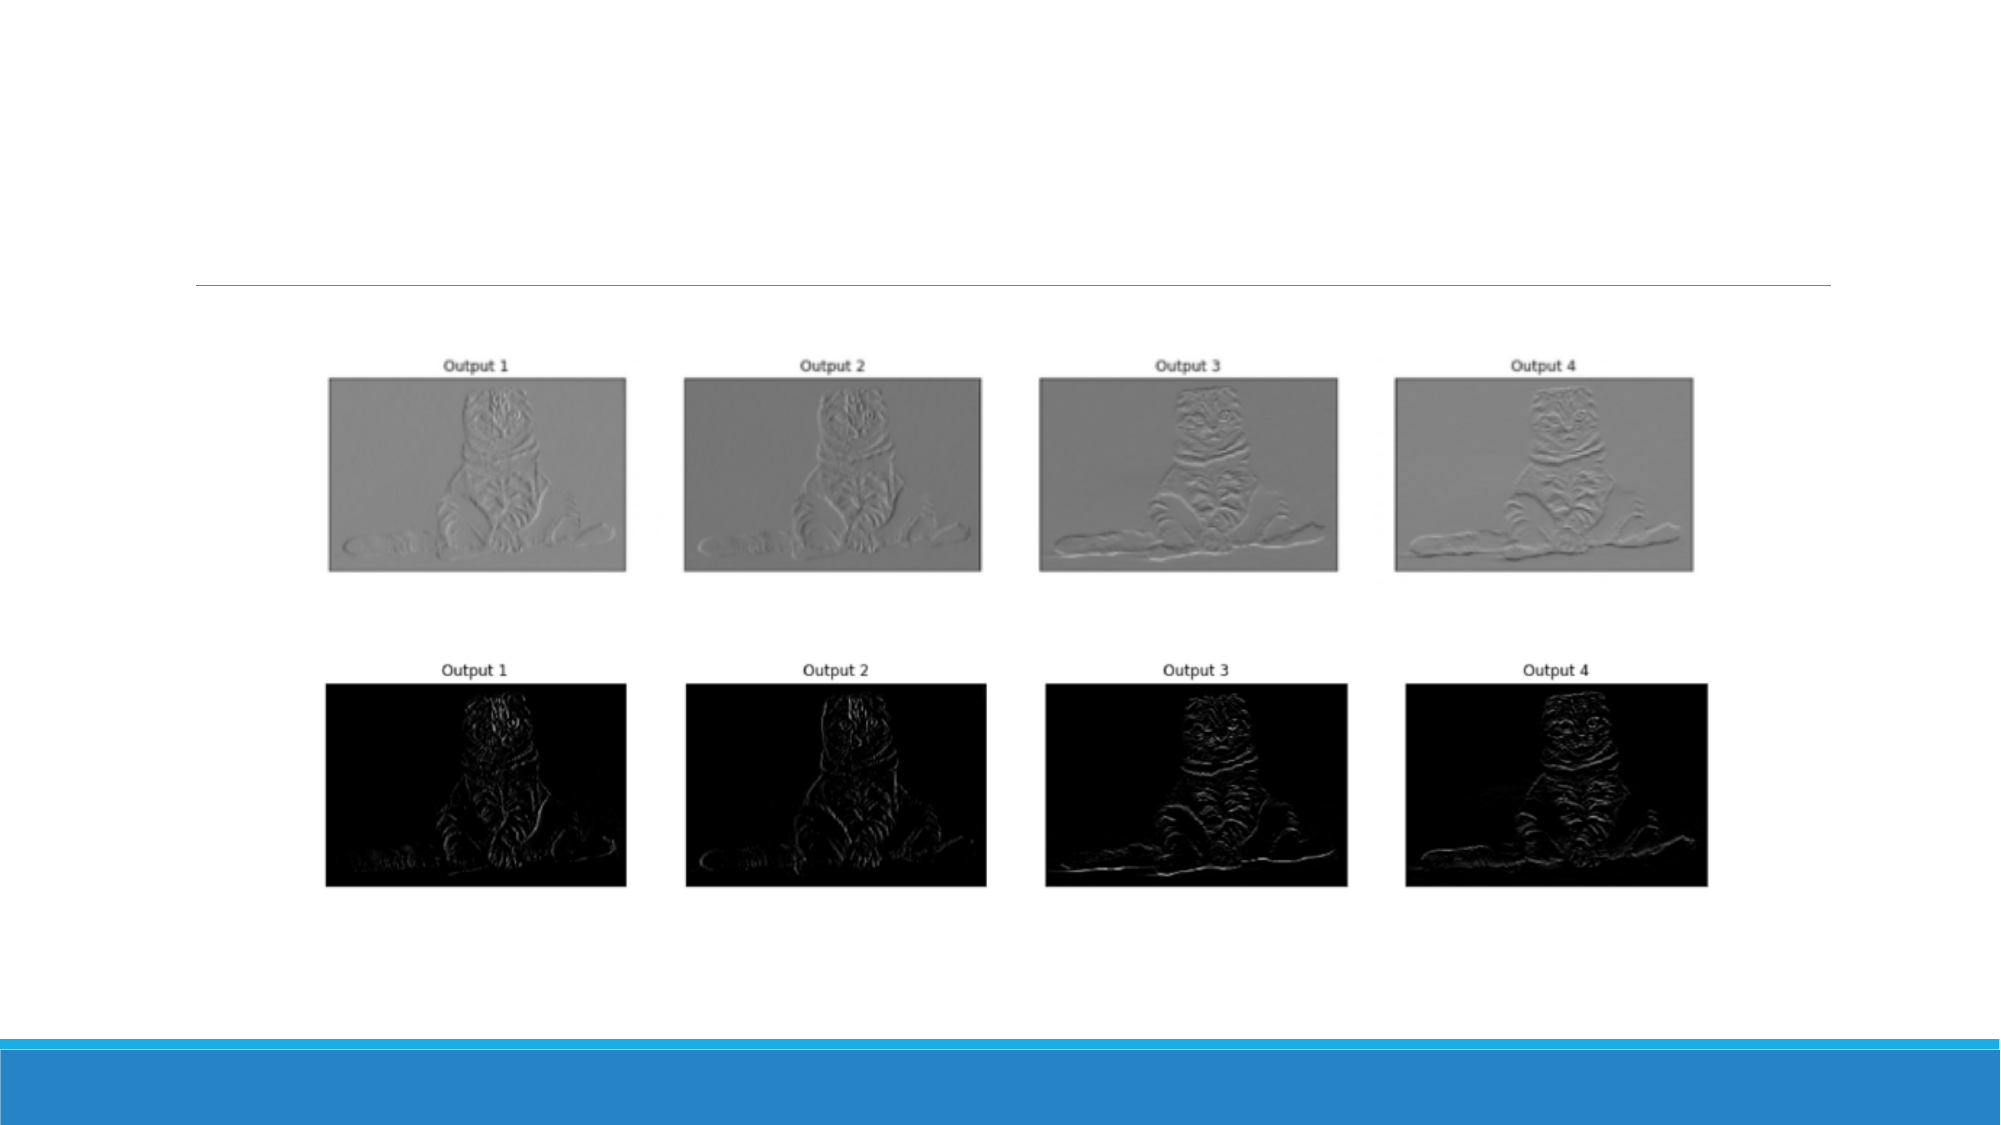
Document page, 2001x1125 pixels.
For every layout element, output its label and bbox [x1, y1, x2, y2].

picture [273, 651, 1727, 909]
list [273, 341, 1727, 592]
